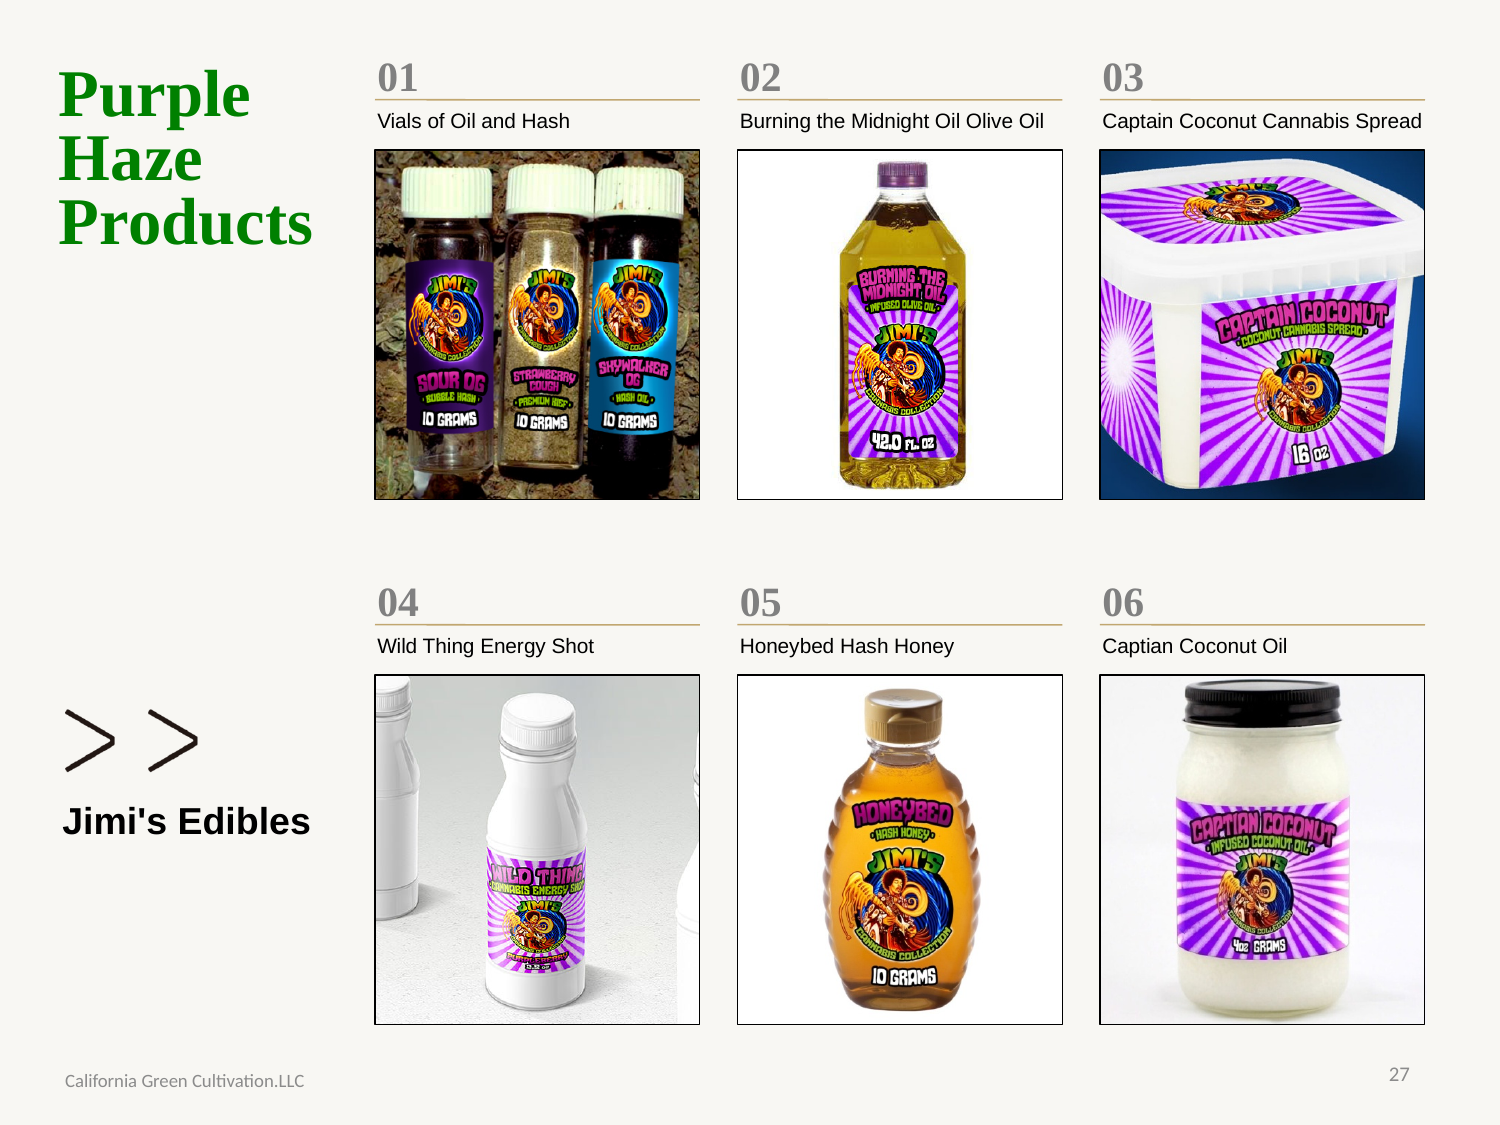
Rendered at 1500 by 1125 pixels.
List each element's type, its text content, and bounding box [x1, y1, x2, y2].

text_box 01 [362, 42, 625, 118]
picture [791, 682, 1014, 1021]
text_box 06 [1087, 567, 1350, 643]
slide_number 27 [1074, 1042, 1425, 1103]
text_box [735, 700, 788, 1027]
title Purple Haze Products [59, 64, 369, 425]
text_box Honeybed Hash Honey [724, 624, 1038, 700]
text_box Captain Coconut Cannabis Spread [1087, 99, 1438, 175]
text_box 05 [725, 567, 988, 643]
picture [374, 149, 701, 501]
picture [1099, 149, 1426, 501]
picture [62, 696, 201, 782]
footer California Green Cultivation.LLC [50, 1050, 525, 1110]
list Jimi's Edibles [62, 750, 369, 925]
text_box Vials of Oil and Hash [362, 118, 625, 175]
picture [1099, 674, 1427, 1026]
picture [820, 159, 982, 491]
text_box 03 [1087, 42, 1350, 118]
text_box Burning the Midnight Oil Olive Oil [725, 101, 1063, 175]
text_box [1015, 673, 1064, 1027]
text_box [735, 148, 1064, 502]
picture [374, 674, 701, 1026]
text_box 02 [725, 42, 988, 118]
text_box Wild Thing Energy Shot [362, 631, 700, 700]
text_box Captian Coconut Oil [1087, 643, 1350, 700]
text_box 04 [362, 567, 625, 643]
